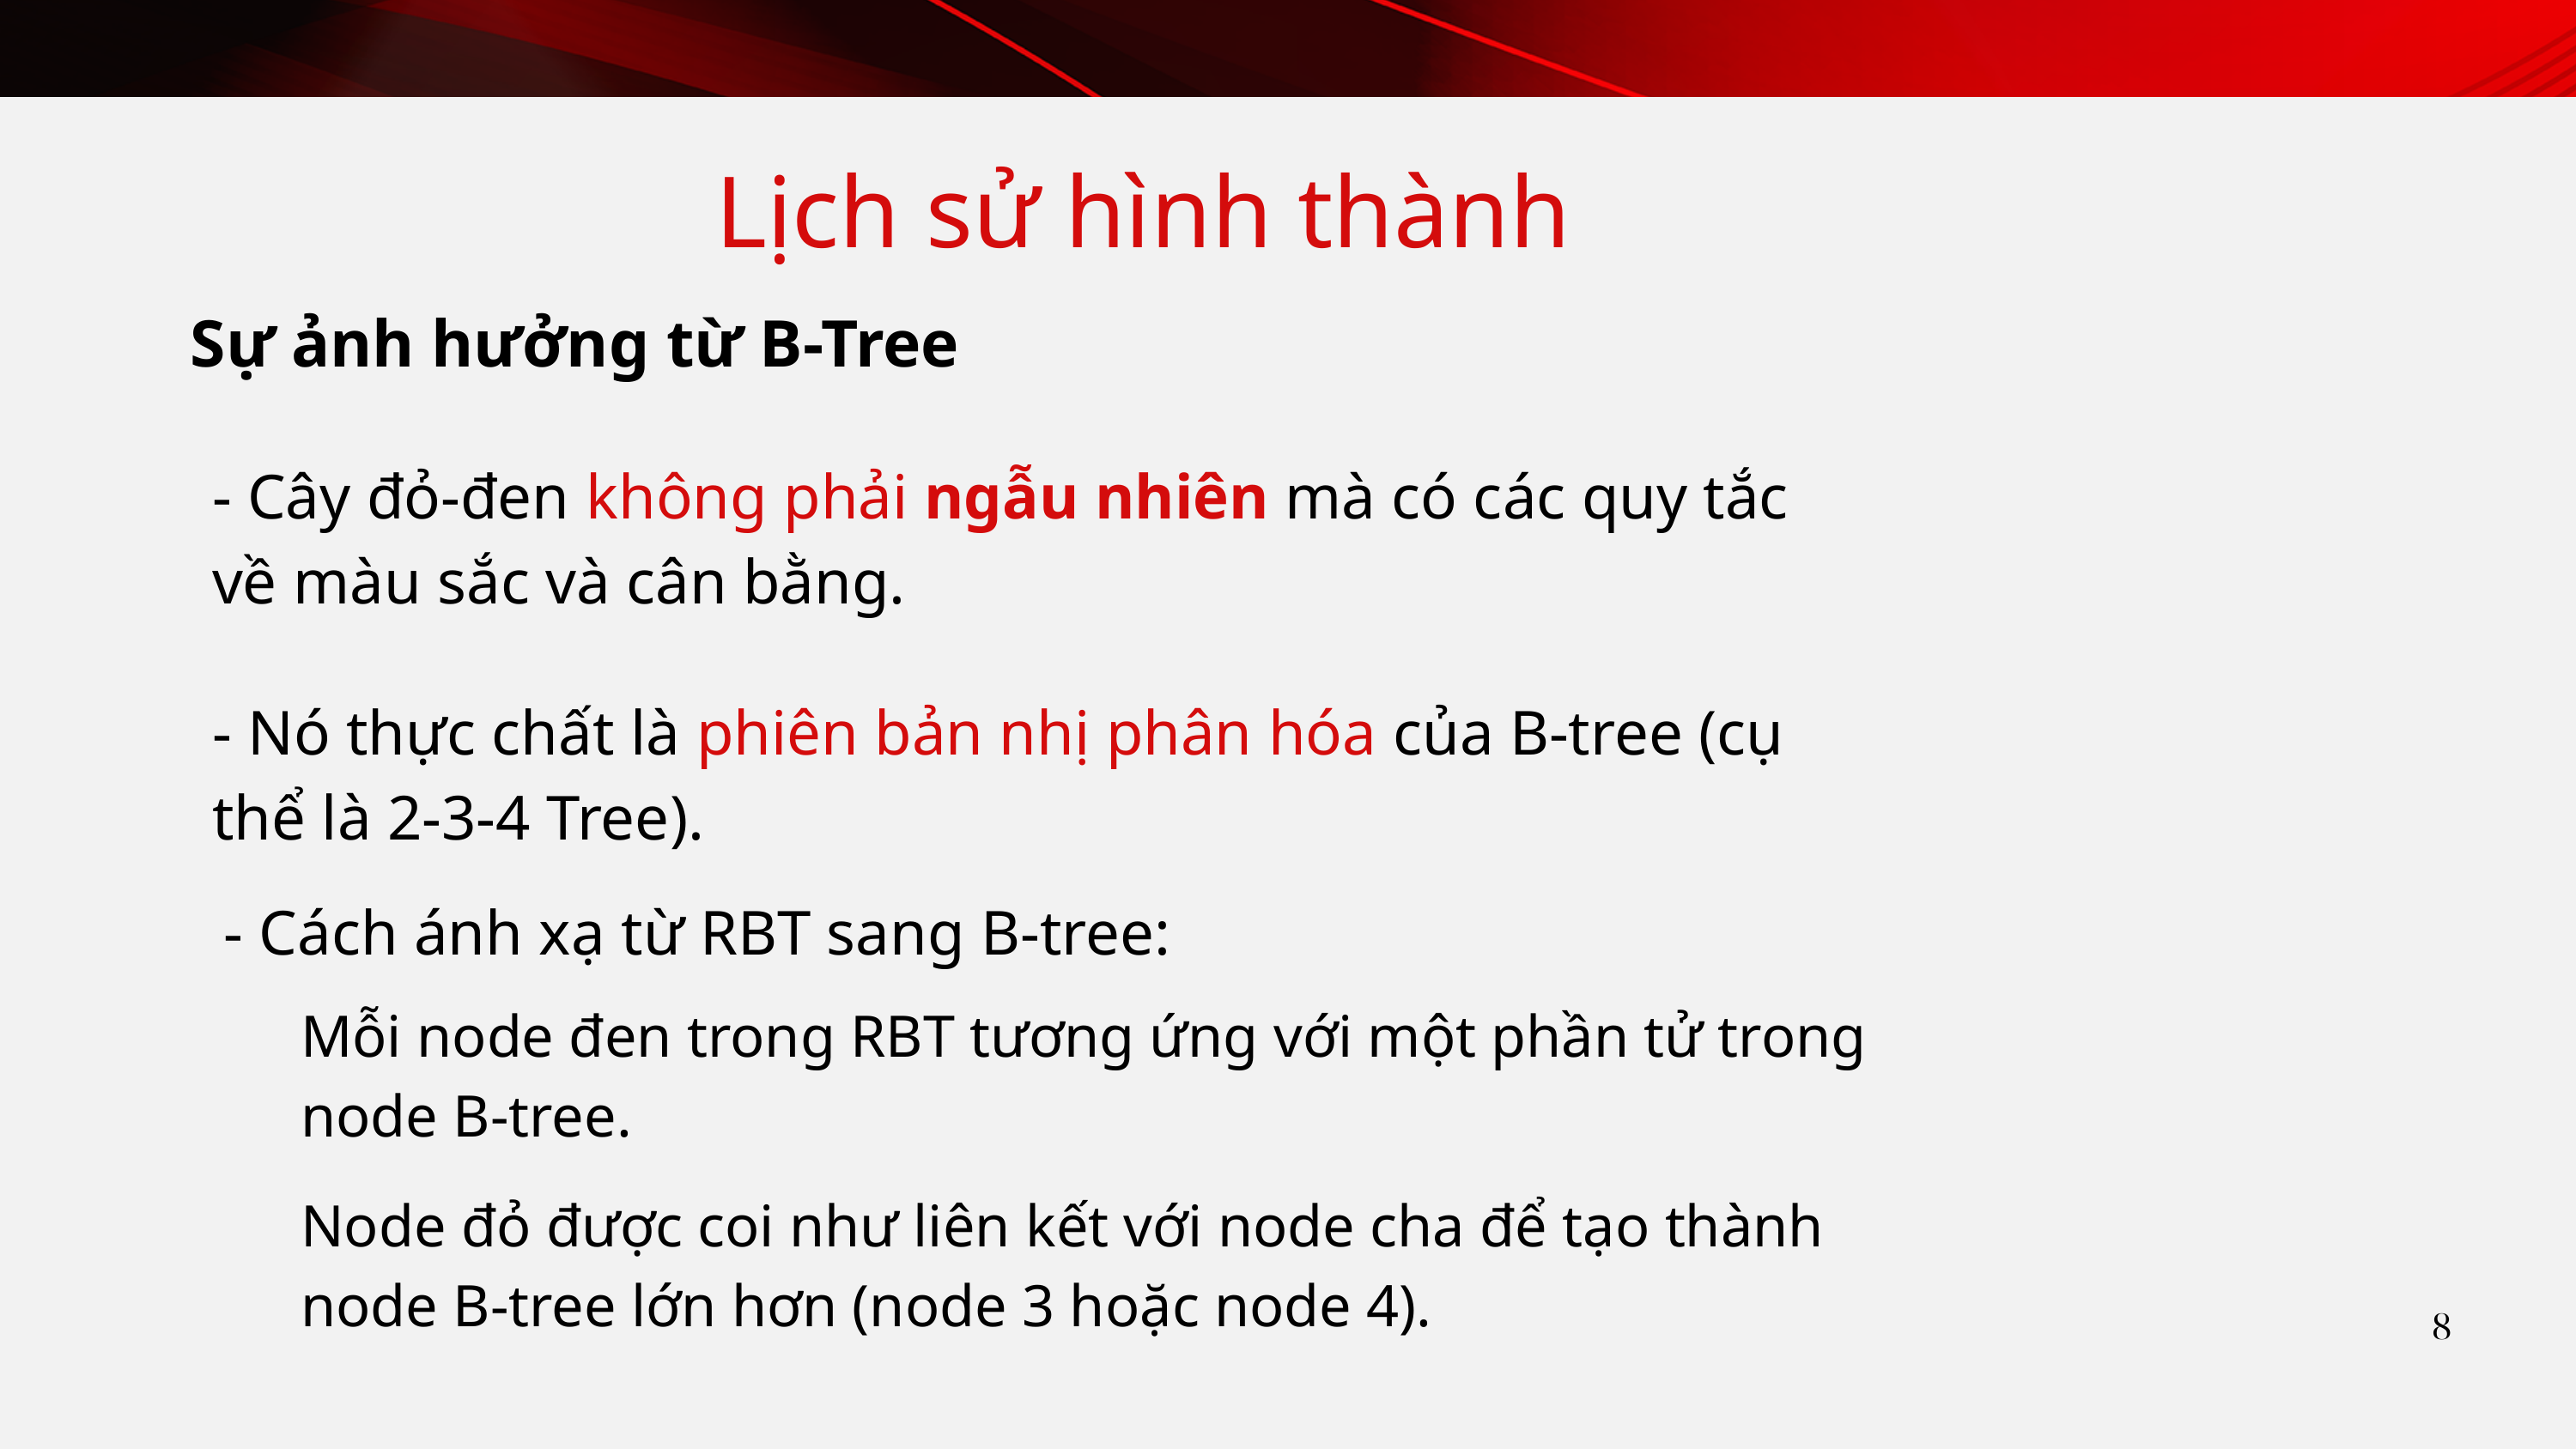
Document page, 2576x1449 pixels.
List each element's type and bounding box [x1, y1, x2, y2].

text_box [0, 0, 2576, 1449]
